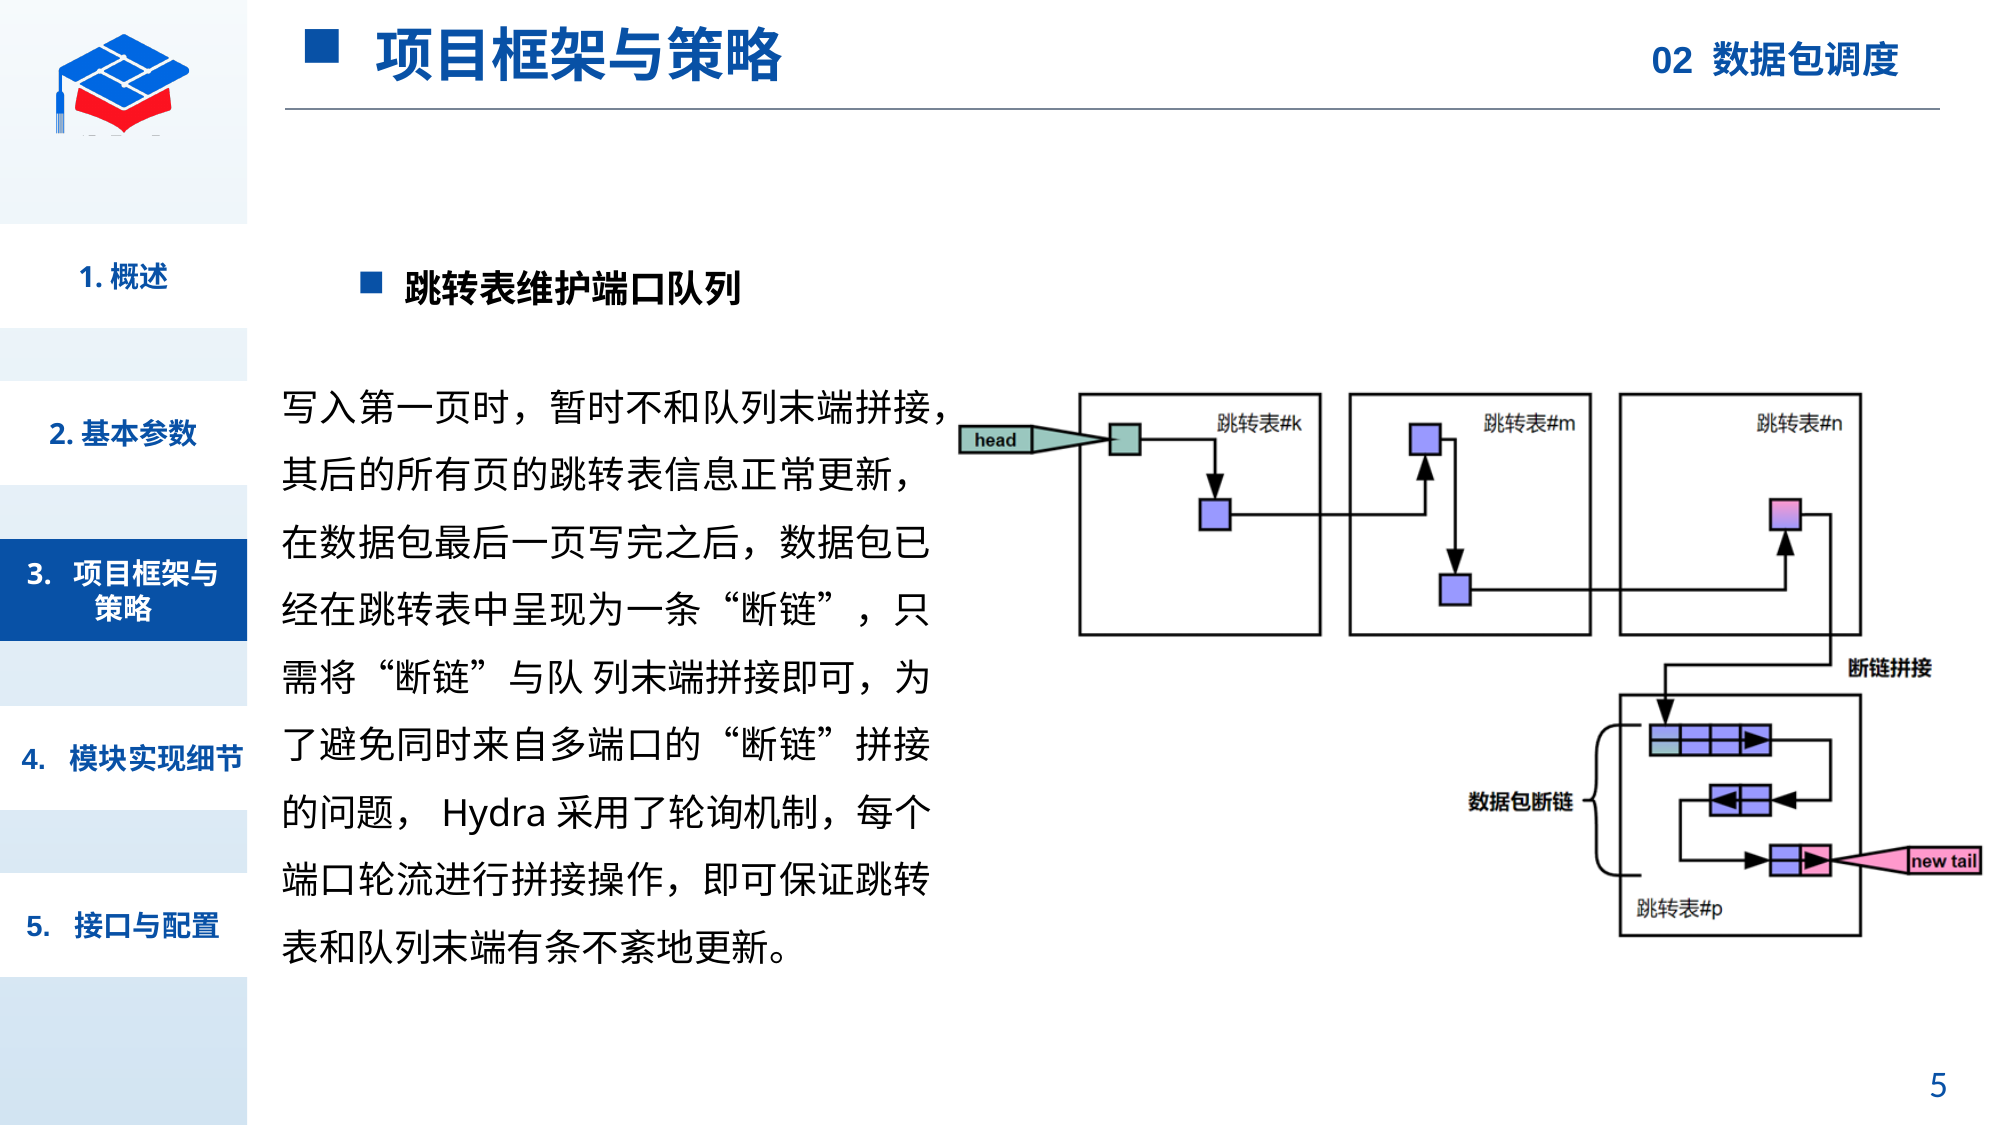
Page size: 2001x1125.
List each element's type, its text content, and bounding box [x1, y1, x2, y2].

title 项目框架与策略 [285, 0, 1023, 96]
text_box 2.基本参数 [0, 381, 248, 485]
text_box 5 [1914, 1052, 1966, 1112]
text_box [0, 0, 248, 224]
text_box 1.概述 [0, 224, 248, 328]
text_box [0, 810, 248, 873]
text_box 3. 项目框架与策略 [0, 538, 248, 642]
text_box 5. 接口与配置 [0, 873, 248, 977]
text_box [0, 977, 248, 1125]
text_box 跳转表维护端口队列 [342, 248, 781, 318]
text_box [0, 328, 248, 381]
text_box 4. 模块实现细节 [0, 706, 266, 810]
text_box [0, 642, 248, 706]
text_box 写入第一页时，暂时不和队列末端拼接，其后的所有页的跳转表信息正常更新， 在数据包最后一页写完之后，数据包已经在跳转表中呈现为一条“断链”，只需将“断链”与队 列末端拼接即可，为了避免同时来自多端口的“断链”拼接的问题，Hydra采用了轮询机制，每个端口轮流进行拼接操作，即可保证跳转表和队列末端有条不紊地更新。 [266, 354, 947, 977]
text_box [0, 485, 248, 538]
picture [33, 34, 214, 136]
text_box 02 数据包调度 [1514, 7, 2000, 110]
picture [908, 353, 2000, 959]
